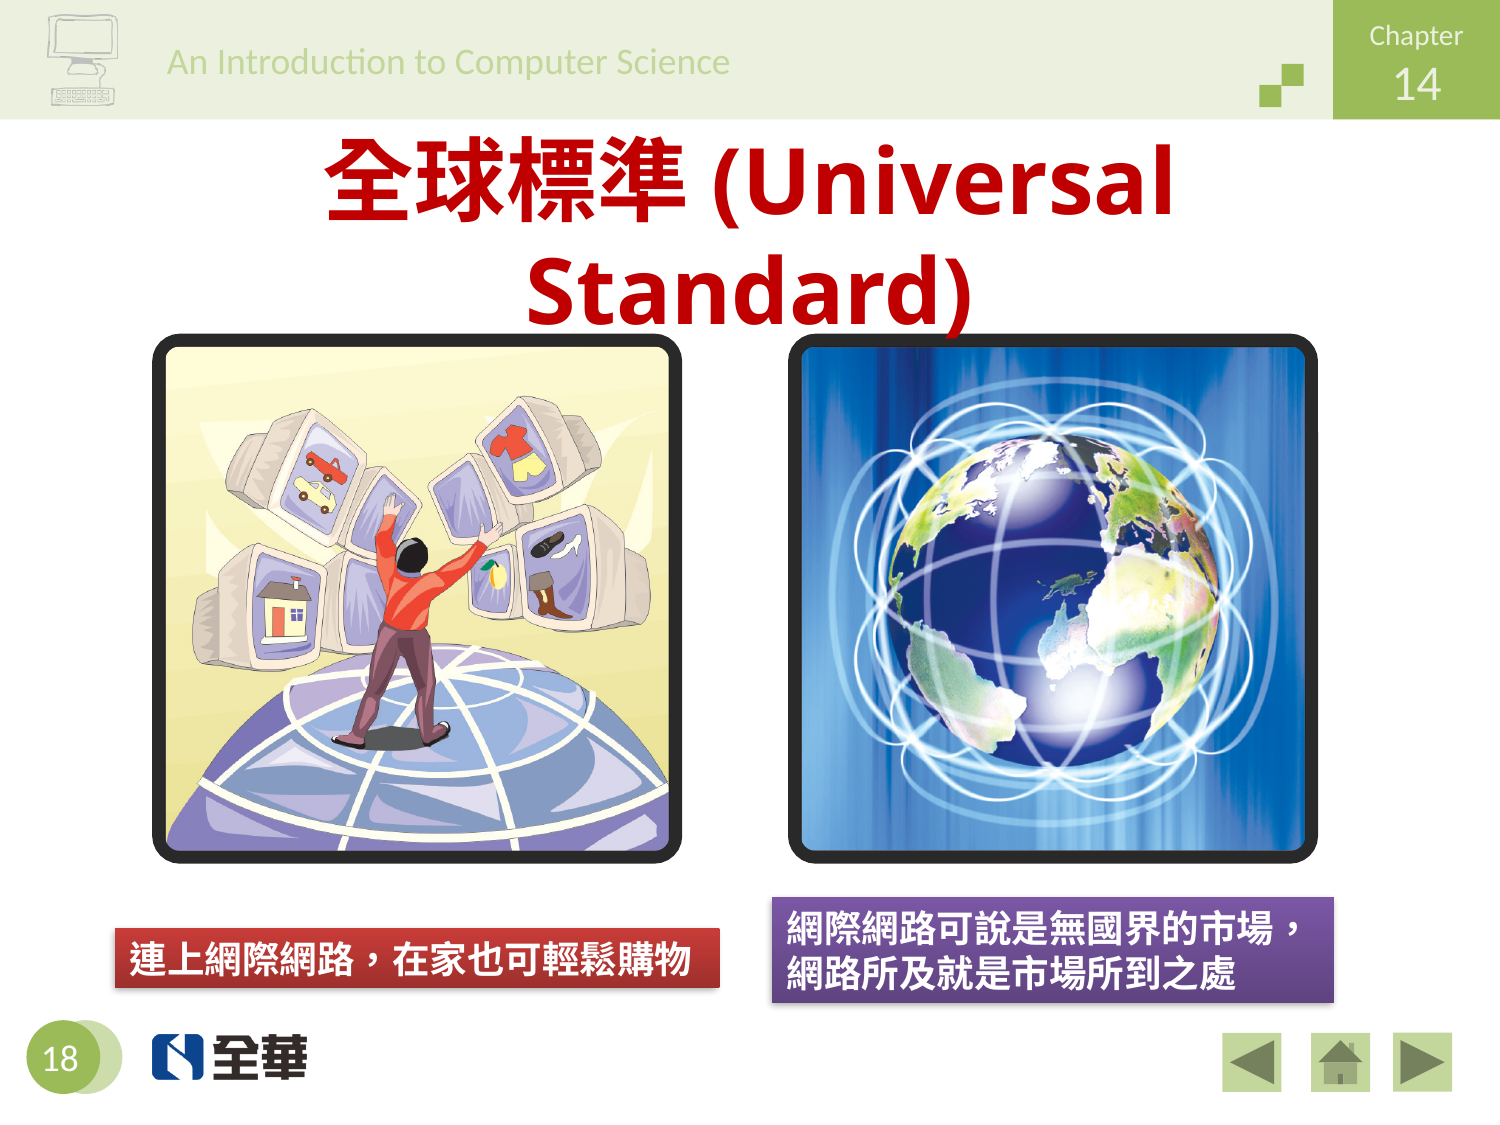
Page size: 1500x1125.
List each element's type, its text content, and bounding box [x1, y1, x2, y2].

picture [47, 14, 118, 106]
picture [794, 339, 1312, 858]
title 全球標準(Universal Standard) [75, 138, 1425, 327]
text_box 連上網際網路，在家也可輕鬆購物 [115, 928, 720, 988]
picture [152, 1034, 307, 1080]
picture [158, 339, 677, 858]
text_box 網際網路可說是無國界的市場，網路所及就是市場所到之處 [772, 897, 1334, 1003]
